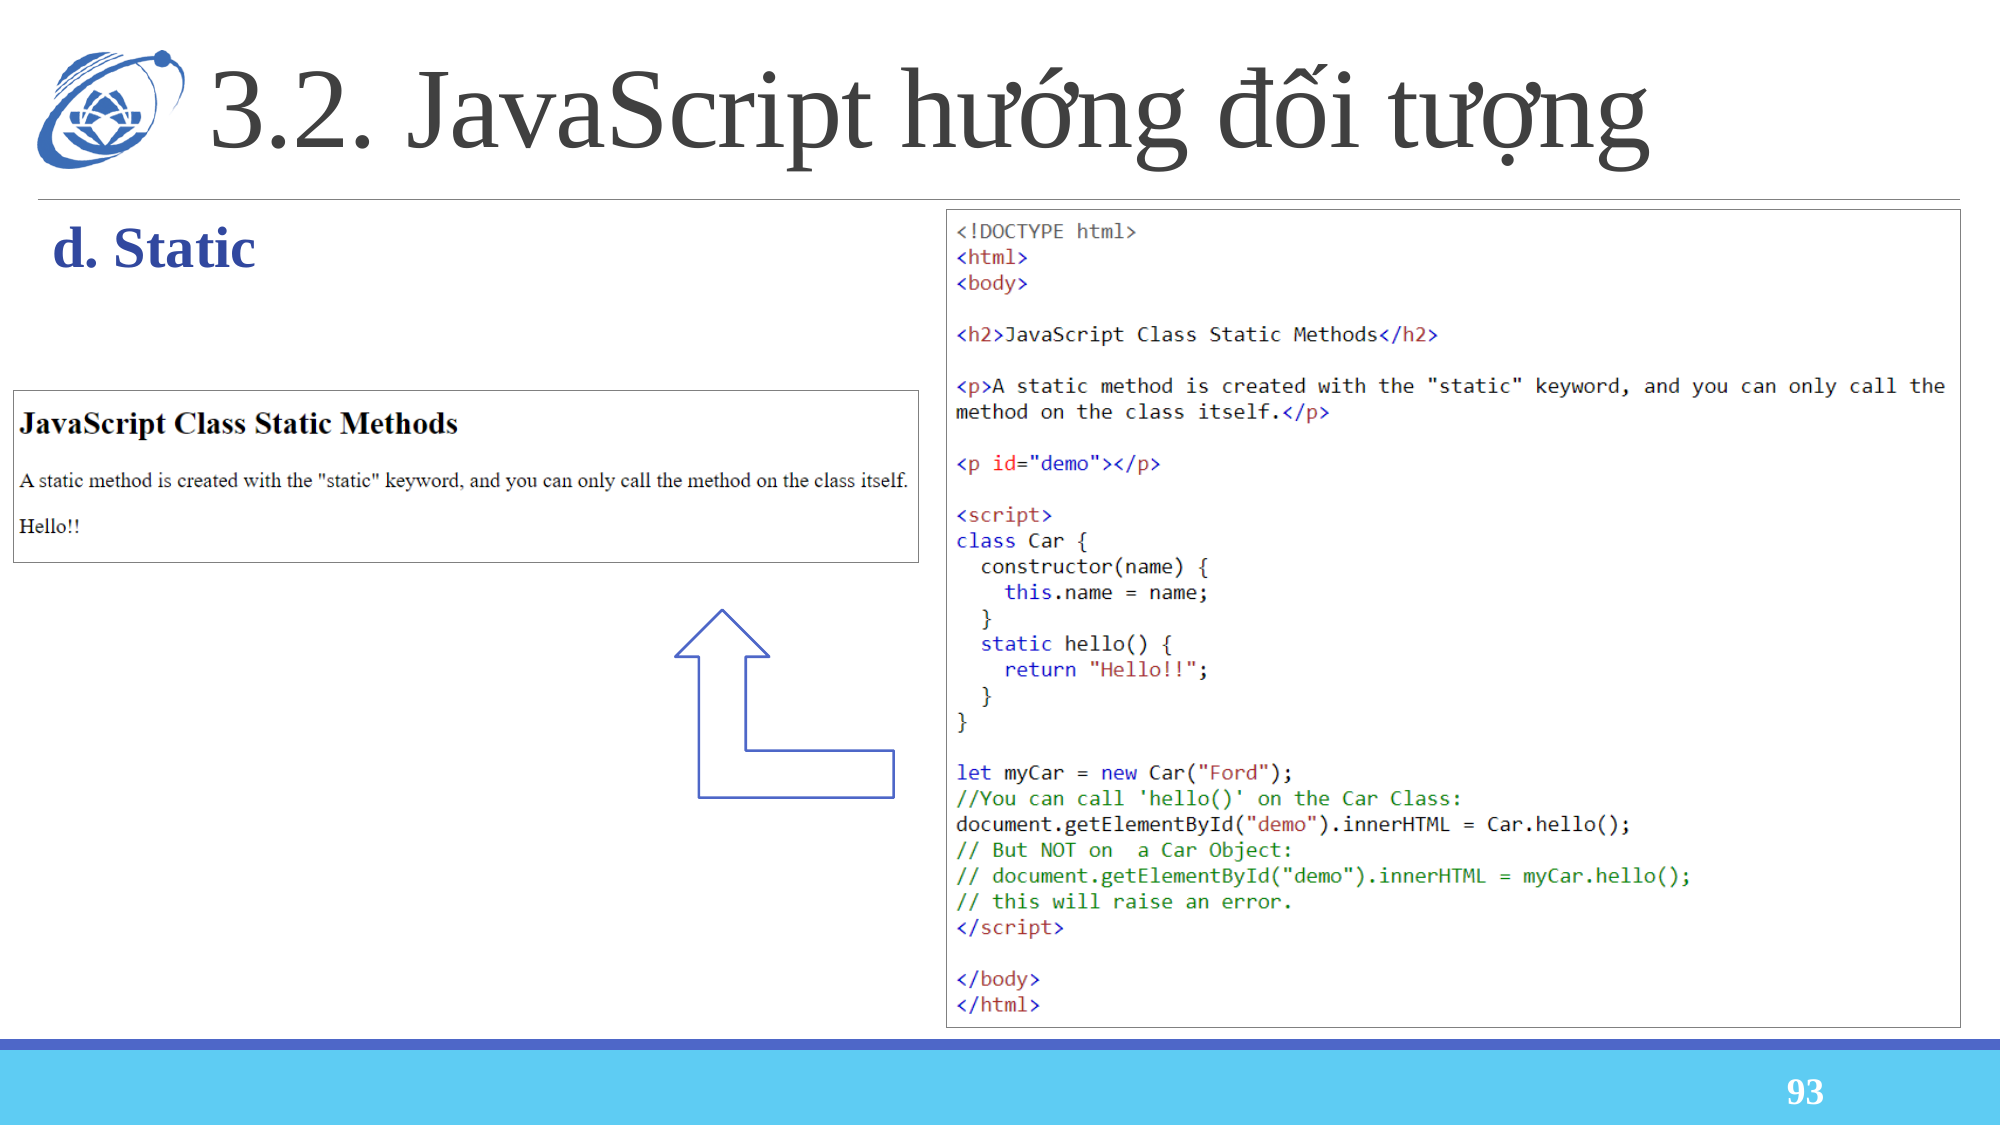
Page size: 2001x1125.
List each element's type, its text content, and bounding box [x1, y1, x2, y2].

picture [12, 390, 919, 563]
list d. Static [37, 209, 943, 1011]
slide_number 93 [1624, 1059, 1840, 1120]
title 3.2. JavaScript hướng đối tượng [193, 47, 1961, 192]
picture [37, 34, 185, 183]
picture [945, 208, 1961, 1029]
text_box [674, 608, 895, 799]
